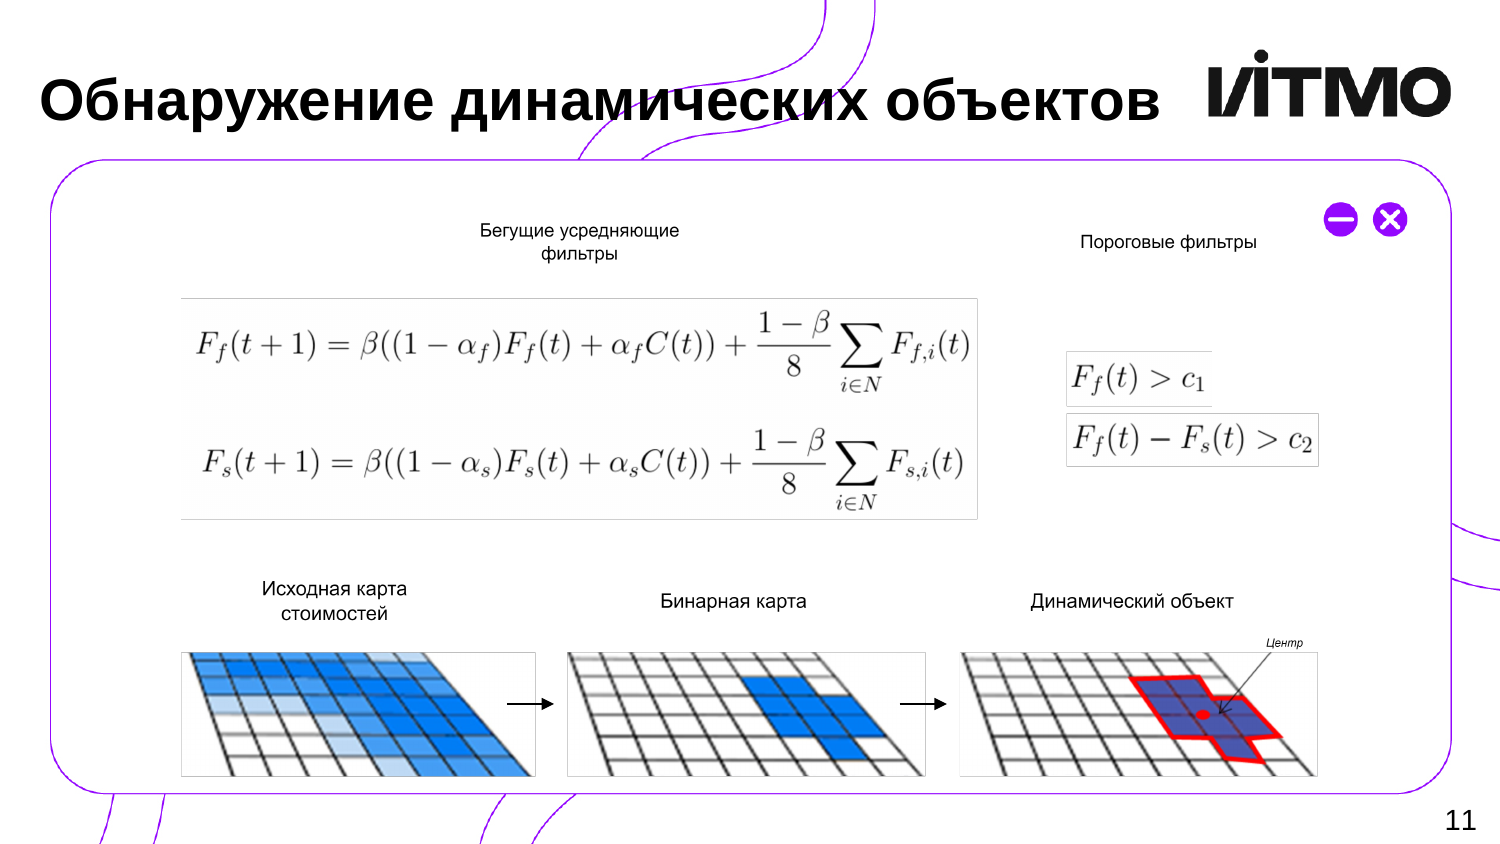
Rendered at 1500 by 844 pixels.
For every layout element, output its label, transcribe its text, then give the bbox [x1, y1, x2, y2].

title Обнаружение динамических объектов [0, 53, 1203, 140]
picture [0, 0, 1500, 844]
text_box 11 [1429, 793, 1500, 844]
